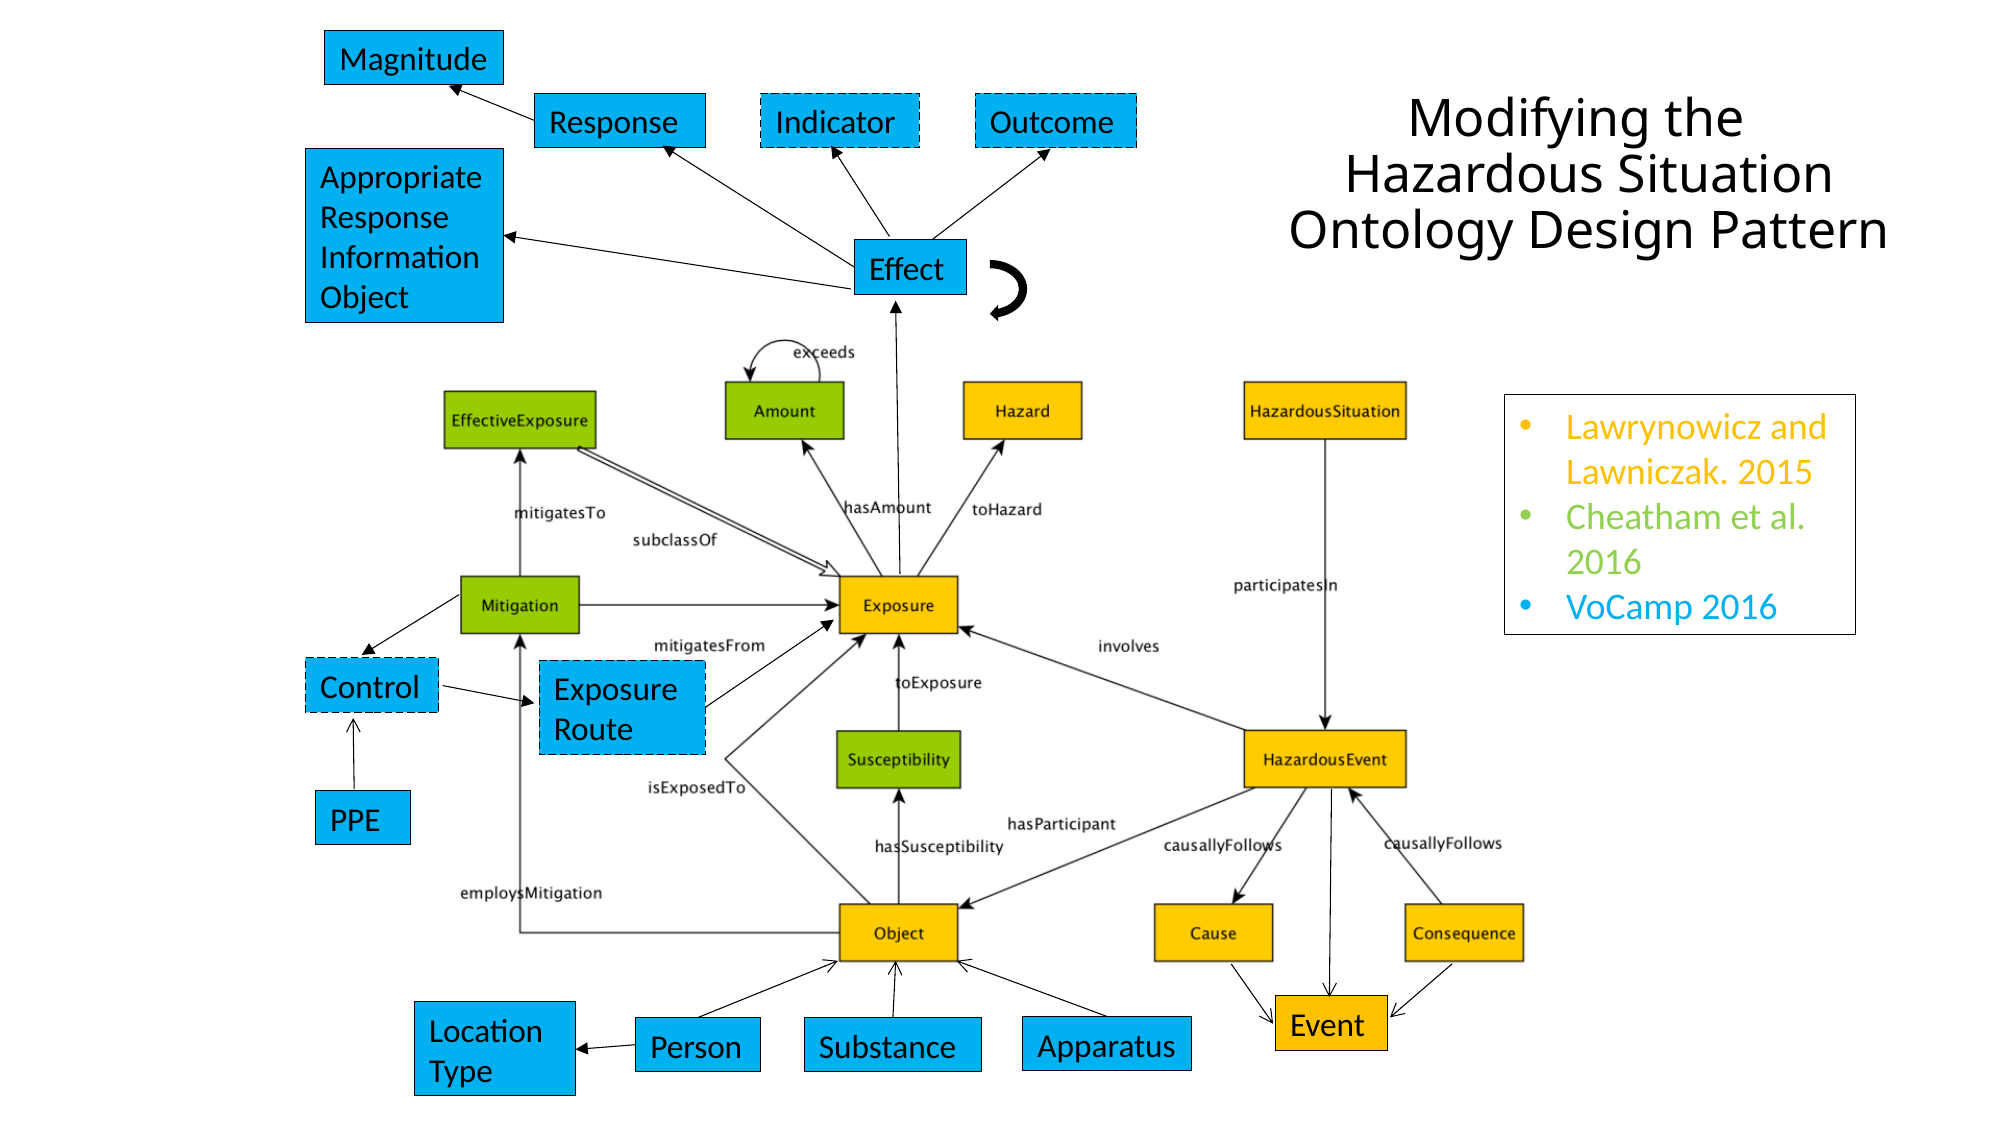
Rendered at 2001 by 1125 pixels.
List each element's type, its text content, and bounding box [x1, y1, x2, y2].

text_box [931, 148, 1051, 240]
title Modifying the Hazardous Situation Ontology Design Pattern [1266, 67, 1913, 285]
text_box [956, 960, 1108, 1017]
text_box PPE [315, 790, 410, 845]
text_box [448, 85, 535, 121]
text_box Appropriate Response Information Object [305, 148, 504, 323]
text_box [892, 960, 896, 1018]
text_box Control [305, 657, 410, 713]
text_box Magnitude [324, 30, 504, 85]
text_box Substance [804, 1017, 982, 1072]
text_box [1389, 963, 1453, 1018]
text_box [662, 145, 855, 268]
text_box [988, 258, 1029, 316]
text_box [1231, 963, 1274, 1024]
text_box Outcome [975, 93, 1137, 148]
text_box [503, 236, 851, 289]
text_box Indicator [760, 93, 920, 148]
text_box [895, 300, 900, 574]
text_box Event [1275, 996, 1388, 1051]
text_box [698, 960, 838, 1018]
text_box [361, 594, 460, 655]
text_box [575, 1045, 636, 1050]
text_box Response [534, 93, 706, 148]
text_box Apparatus [1022, 1016, 1192, 1071]
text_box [855, 145, 890, 237]
text_box Location Type [414, 1001, 576, 1096]
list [410, 316, 1590, 996]
text_box Person [635, 1017, 761, 1072]
text_box Lawrynowicz and Lawniczak. 2015 Cheatham et al. 2016 VoCamp 2016 [1590, 394, 1856, 635]
text_box Effect [854, 239, 967, 295]
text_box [442, 685, 535, 704]
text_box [705, 619, 834, 709]
